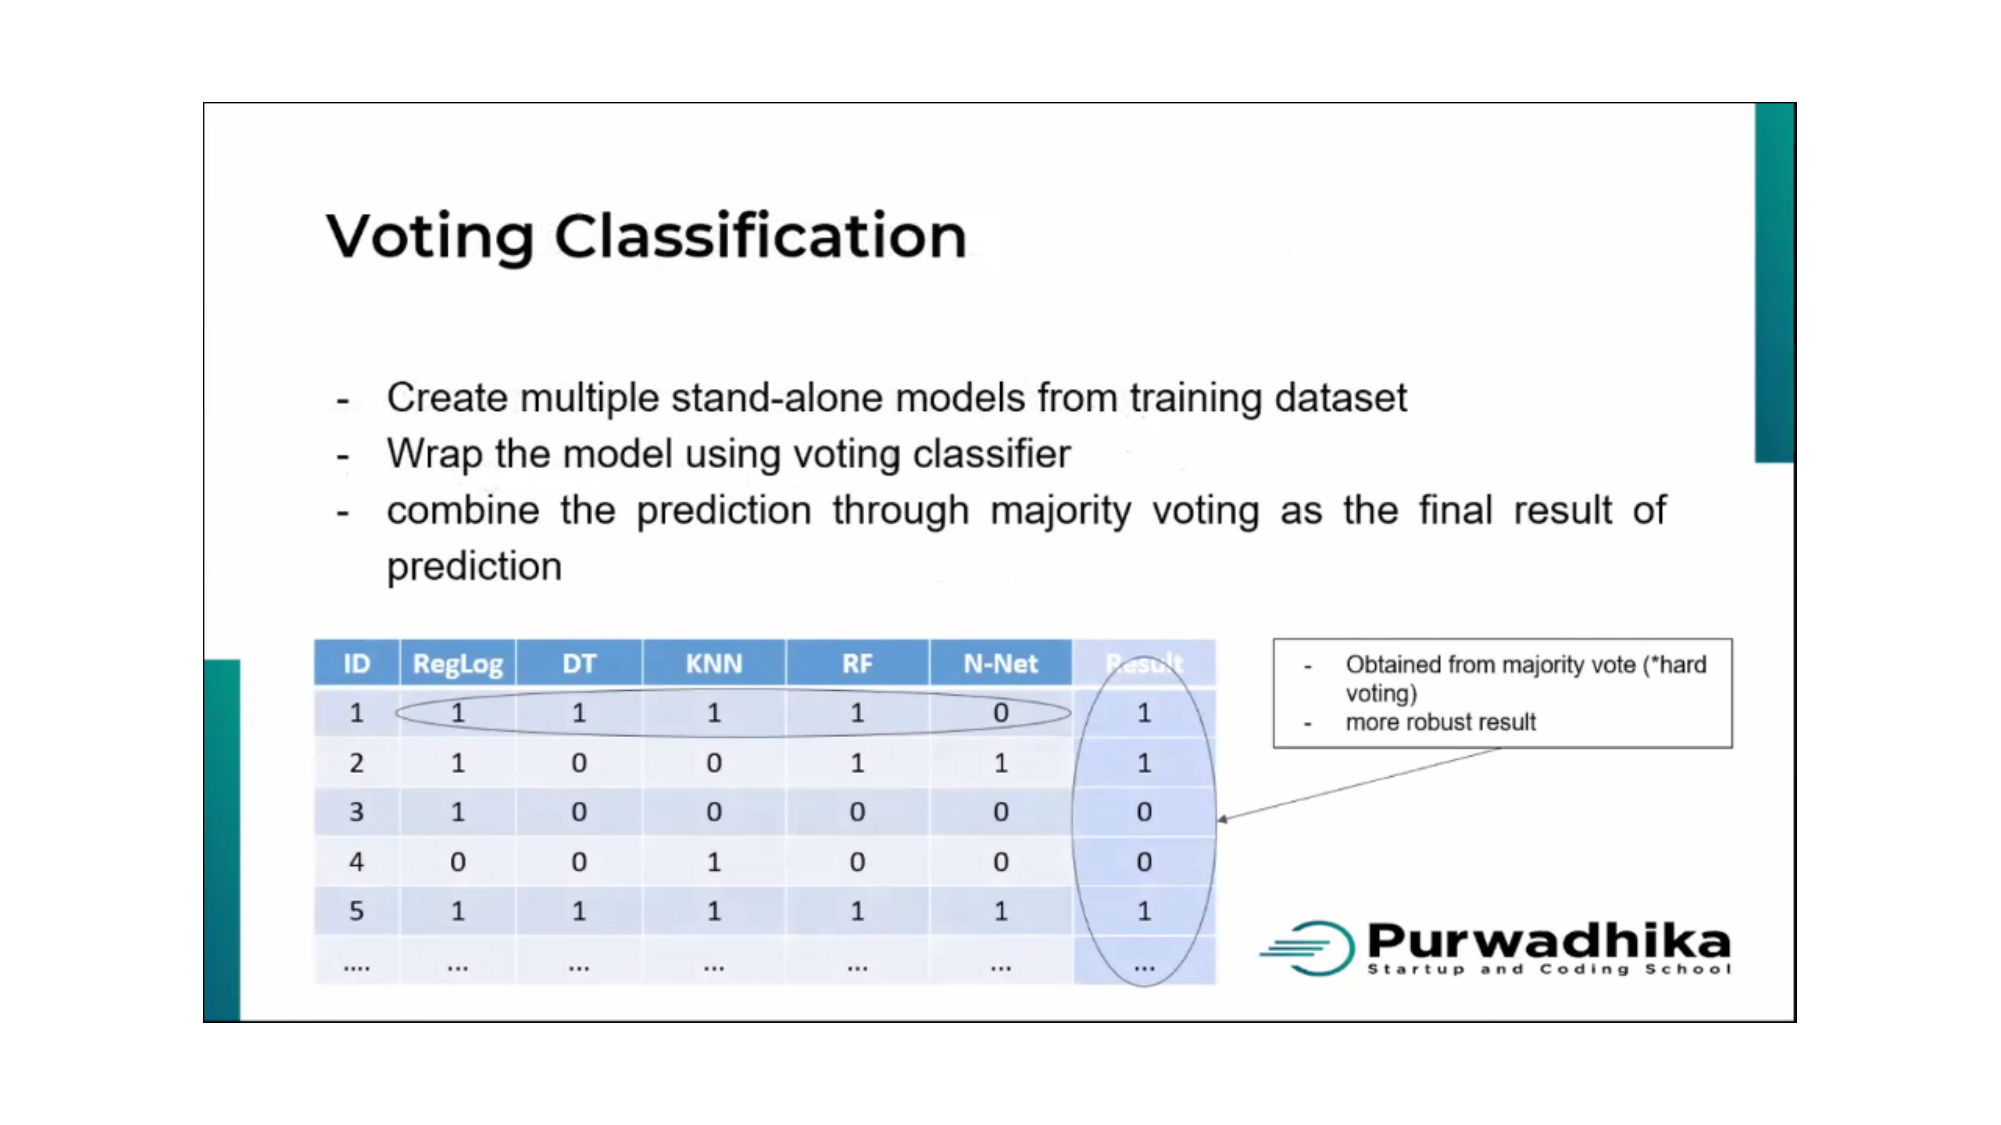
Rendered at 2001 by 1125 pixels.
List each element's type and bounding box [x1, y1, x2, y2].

picture [203, 102, 1797, 1023]
